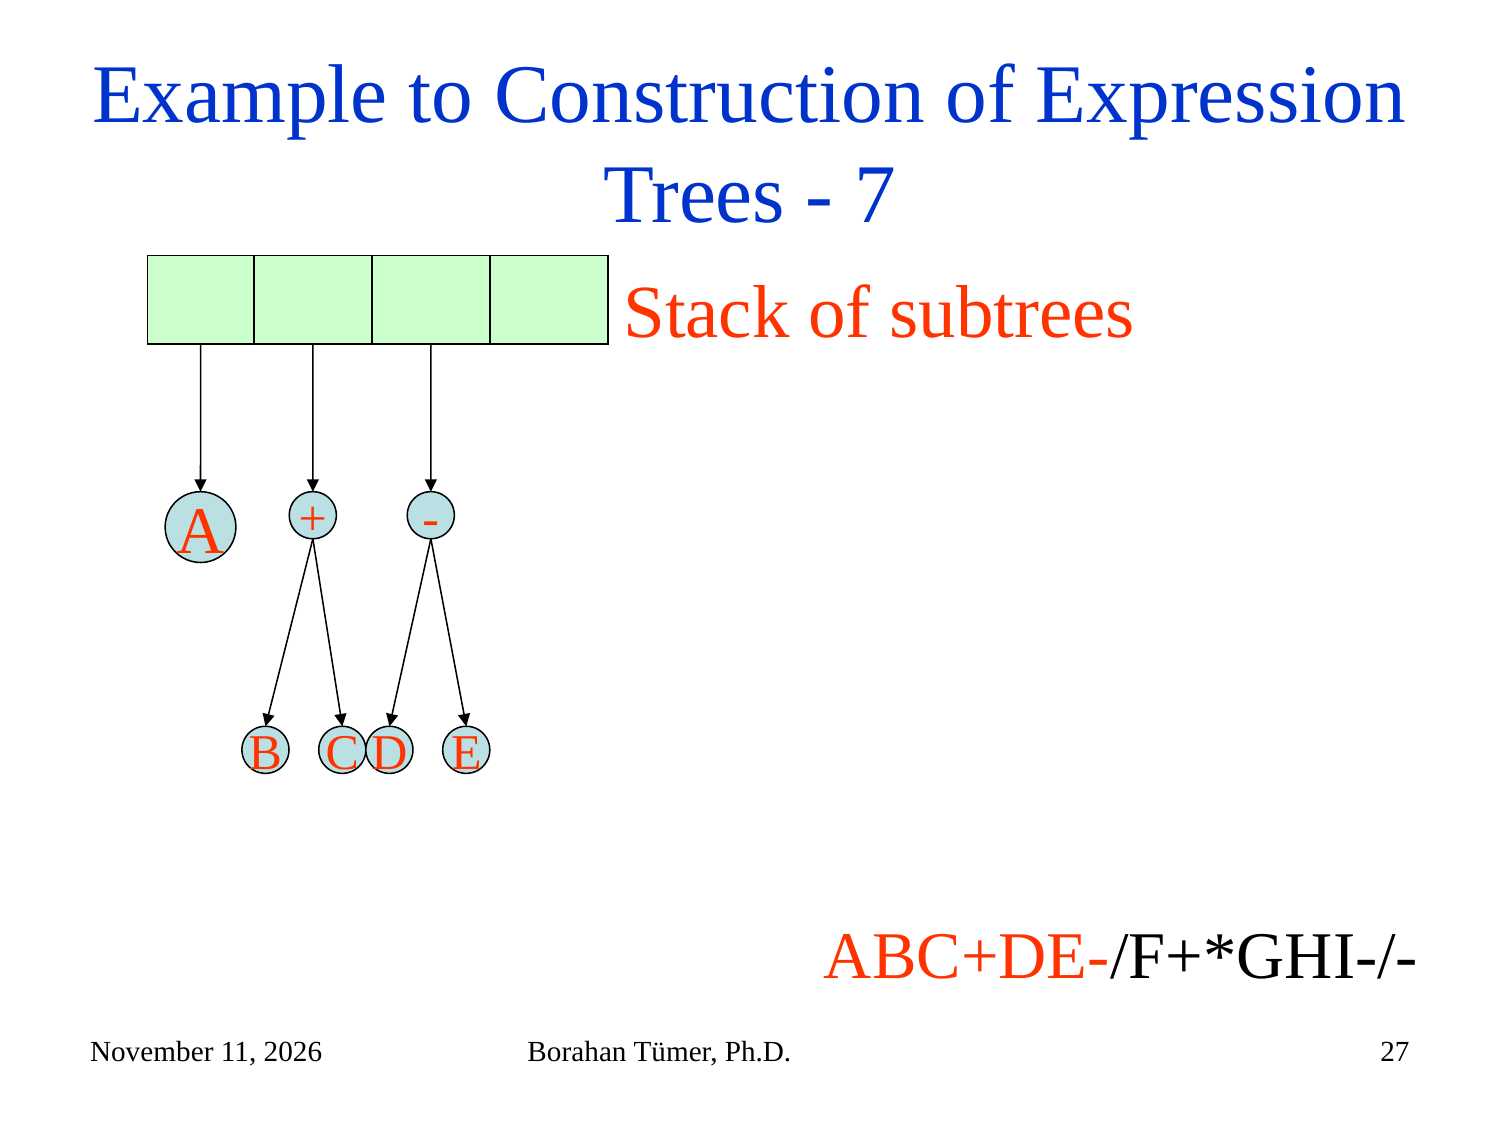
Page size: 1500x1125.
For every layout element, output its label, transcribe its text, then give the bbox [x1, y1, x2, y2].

text_box + [289, 491, 337, 538]
slide_number 27 [1074, 1024, 1425, 1103]
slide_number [75, 1024, 425, 1103]
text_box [265, 538, 312, 727]
footer Borahan Tümer, Ph.D. [512, 1024, 988, 1103]
text_box E [442, 726, 490, 774]
text_box D [365, 726, 413, 774]
text_box Stack of subtrees [608, 255, 1151, 361]
title Example to Construction of Expression Trees - 7 [75, 45, 1425, 233]
text_box A [165, 491, 236, 563]
text_box [371, 255, 490, 344]
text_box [389, 538, 430, 727]
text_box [312, 538, 343, 727]
text_box C [318, 726, 366, 774]
text_box [490, 255, 608, 344]
text_box - [407, 491, 455, 538]
text_box [253, 255, 371, 344]
text_box ABC+DE-/F+*GHI-/- [809, 904, 1436, 1000]
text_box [430, 538, 467, 727]
text_box [147, 255, 253, 344]
text_box B [241, 726, 290, 774]
